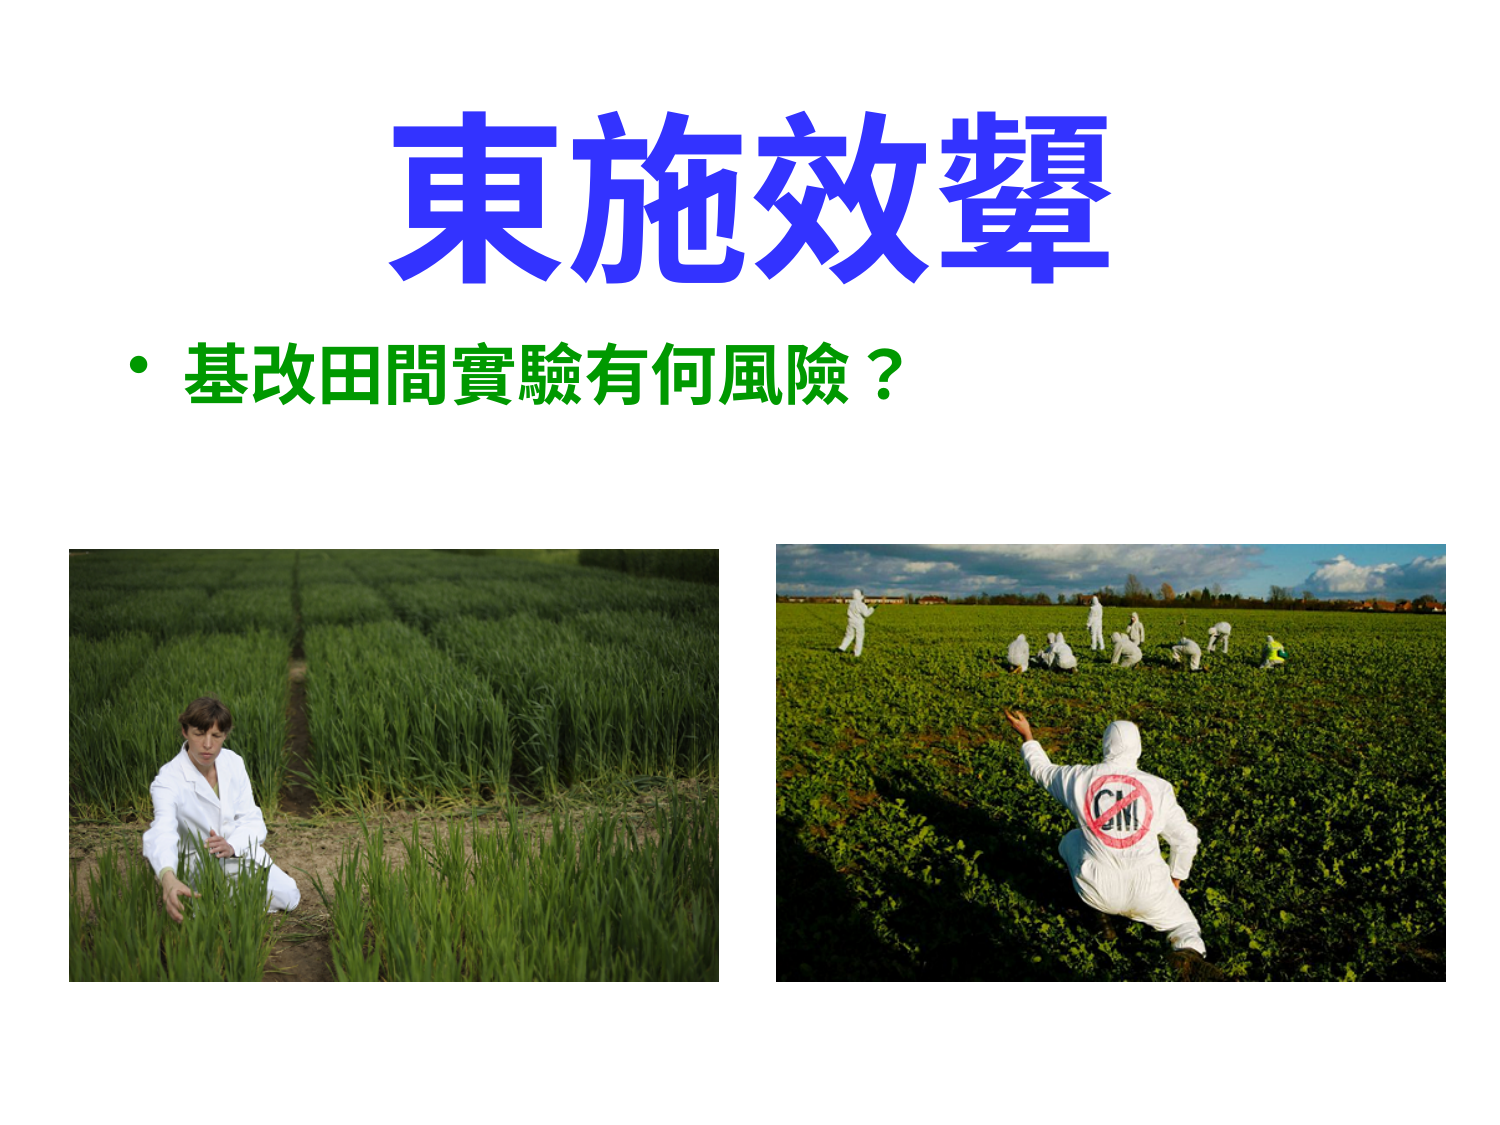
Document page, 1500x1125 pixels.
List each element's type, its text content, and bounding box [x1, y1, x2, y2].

list 基改田間實驗有何風險？ [112, 324, 1388, 1000]
picture [68, 549, 719, 983]
title 東施效顰 [112, 99, 1388, 288]
picture [775, 544, 1446, 983]
